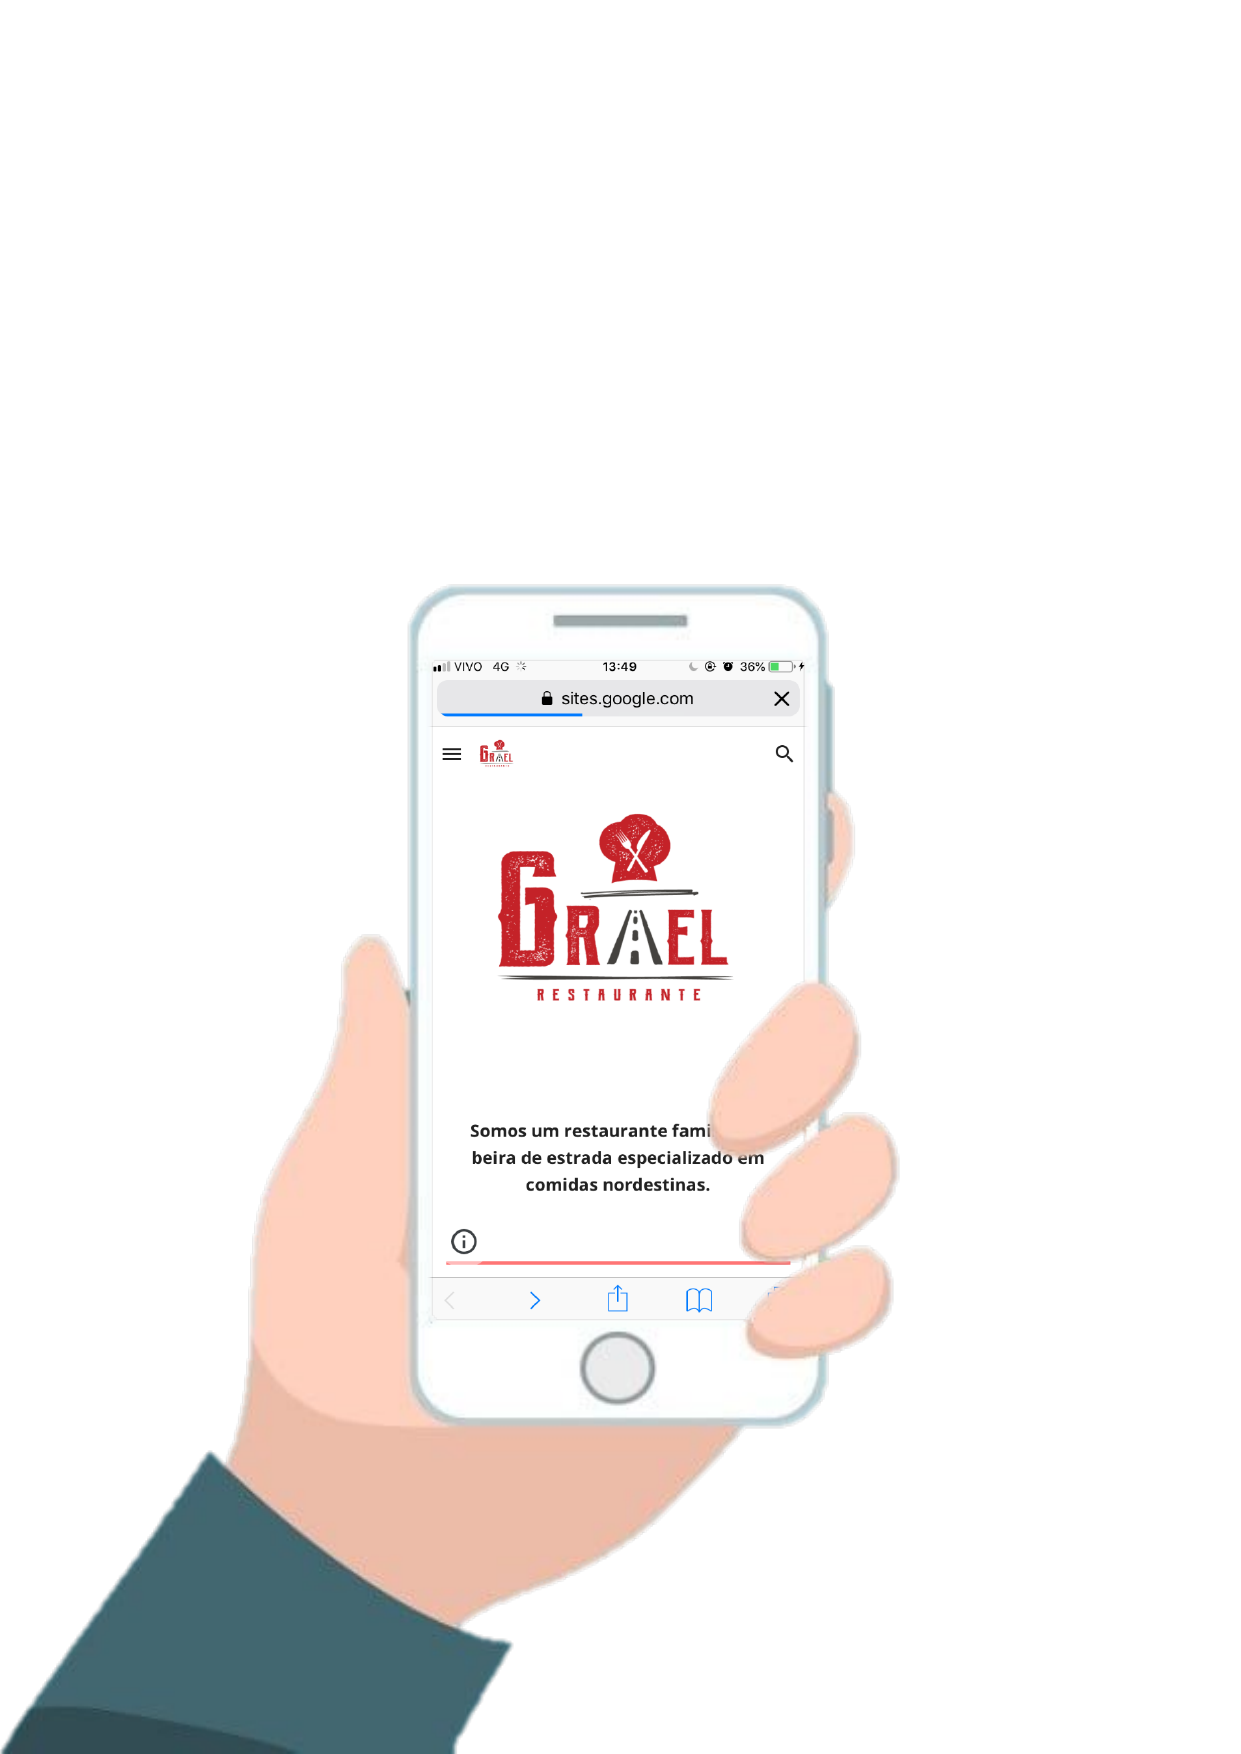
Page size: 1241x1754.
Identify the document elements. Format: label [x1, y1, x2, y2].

picture [0, 444, 1241, 1754]
